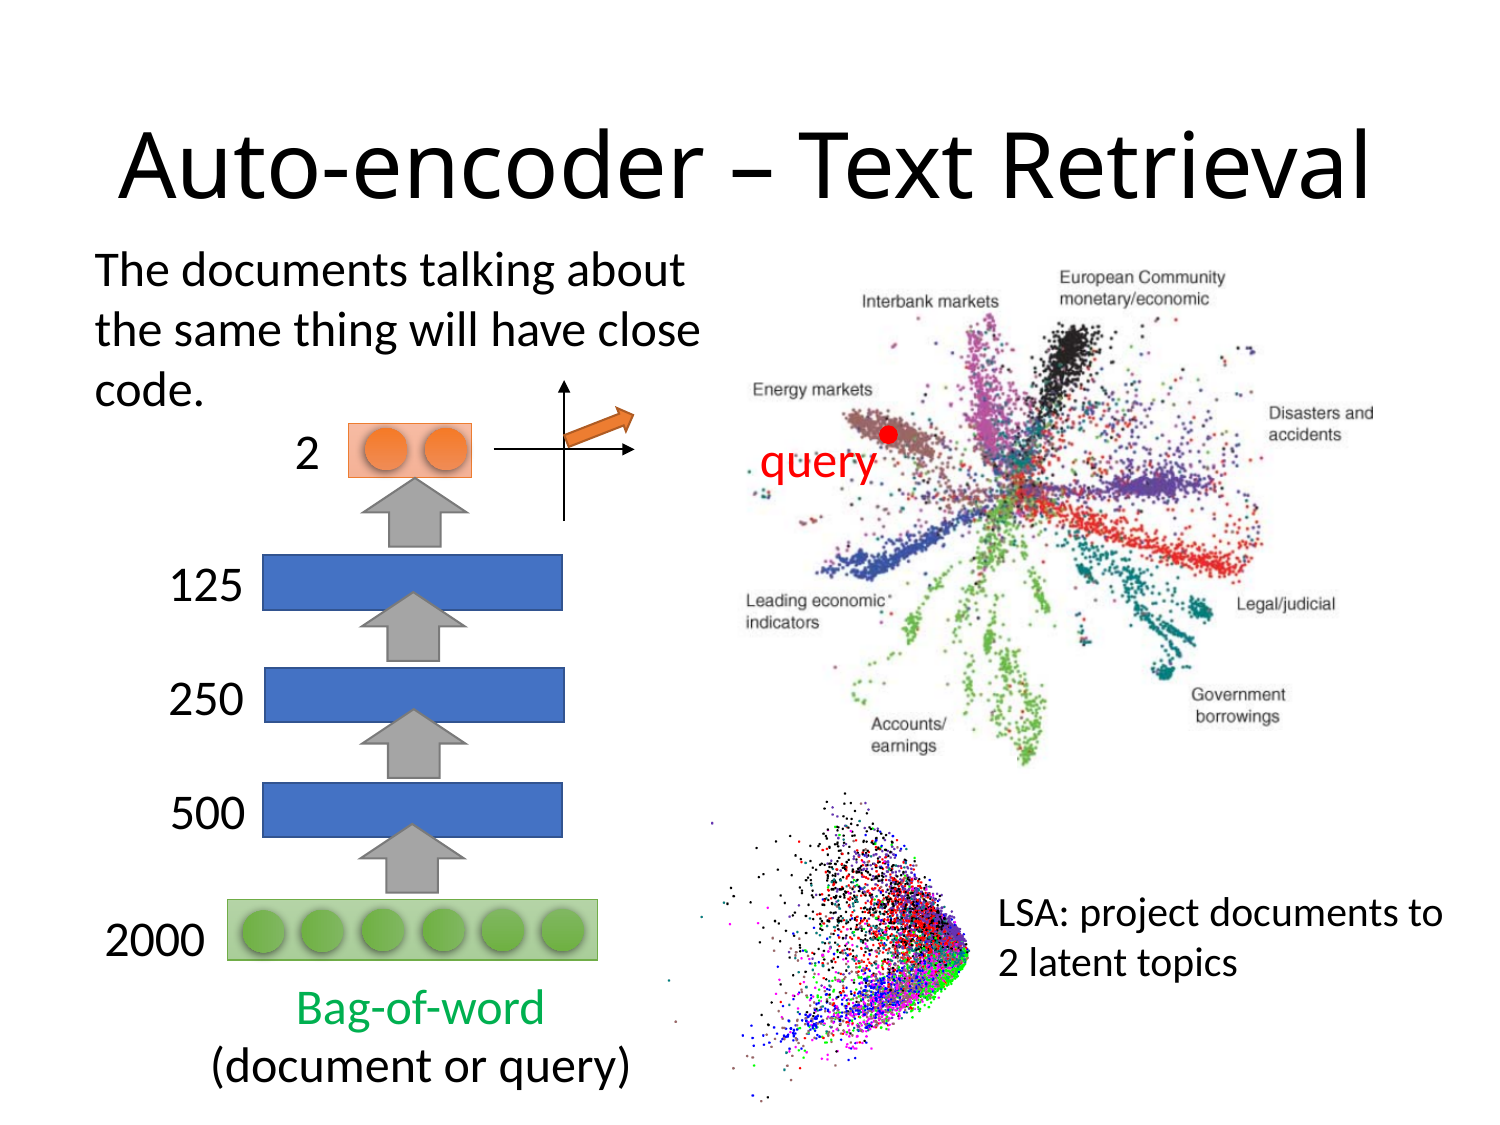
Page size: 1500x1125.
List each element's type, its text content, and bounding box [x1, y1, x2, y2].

text_box [308, 667, 565, 723]
text_box [309, 782, 382, 838]
text_box LSA: project documents to 2 latent topics [1017, 877, 1480, 993]
text_box [359, 478, 470, 548]
text_box [443, 843, 468, 860]
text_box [382, 744, 443, 1115]
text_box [348, 423, 472, 478]
text_box Bag-of-word [264, 966, 382, 1025]
text_box [358, 590, 469, 662]
text_box Bag-of-word [443, 966, 578, 1025]
text_box [357, 842, 382, 860]
text_box (document or query) [178, 1025, 382, 1100]
title Auto-encoder – Text Retrieval [103, 59, 1397, 265]
text_box 500 [106, 772, 309, 847]
text_box The documents talking about the same thing will have close code. [79, 228, 771, 424]
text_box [493, 380, 635, 522]
text_box 2 [205, 424, 409, 488]
text_box (document or query) [443, 1025, 646, 1100]
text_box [729, 419, 898, 496]
text_box [443, 782, 563, 838]
text_box [308, 554, 563, 611]
text_box [358, 707, 469, 745]
text_box 2000 [53, 898, 257, 974]
picture [646, 265, 1397, 1103]
text_box 250 [104, 657, 308, 733]
text_box 125 [104, 544, 308, 619]
